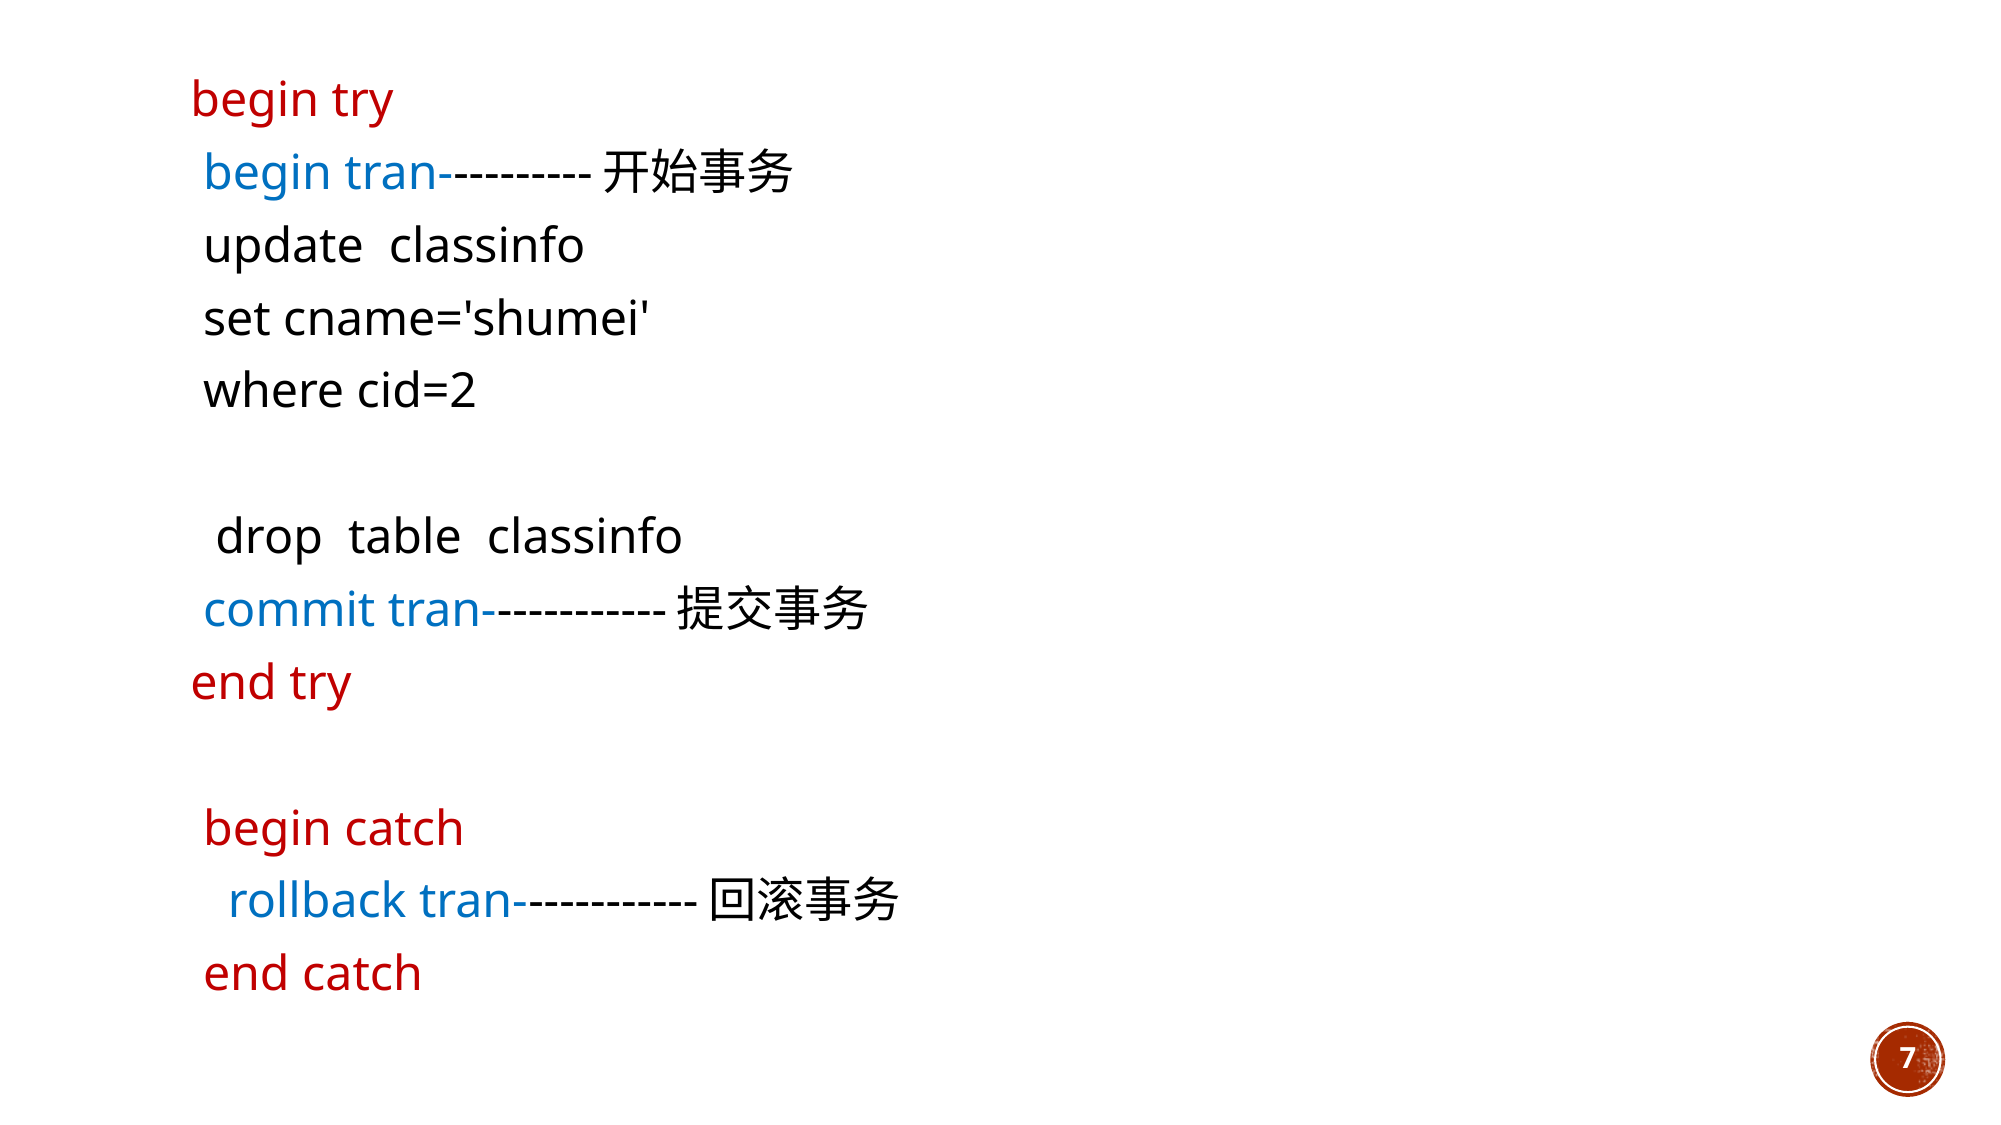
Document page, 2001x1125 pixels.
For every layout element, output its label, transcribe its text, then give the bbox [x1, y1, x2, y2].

list begin try begin tran----------开始事务 update classinfo set cname='shumei' where cid=2 drop table classinfo commit tran------------提交事务 end try begin catch rollback tran------------回滚事务 end catch [175, 67, 1826, 1013]
slide_number 7 [1855, 1028, 1961, 1089]
